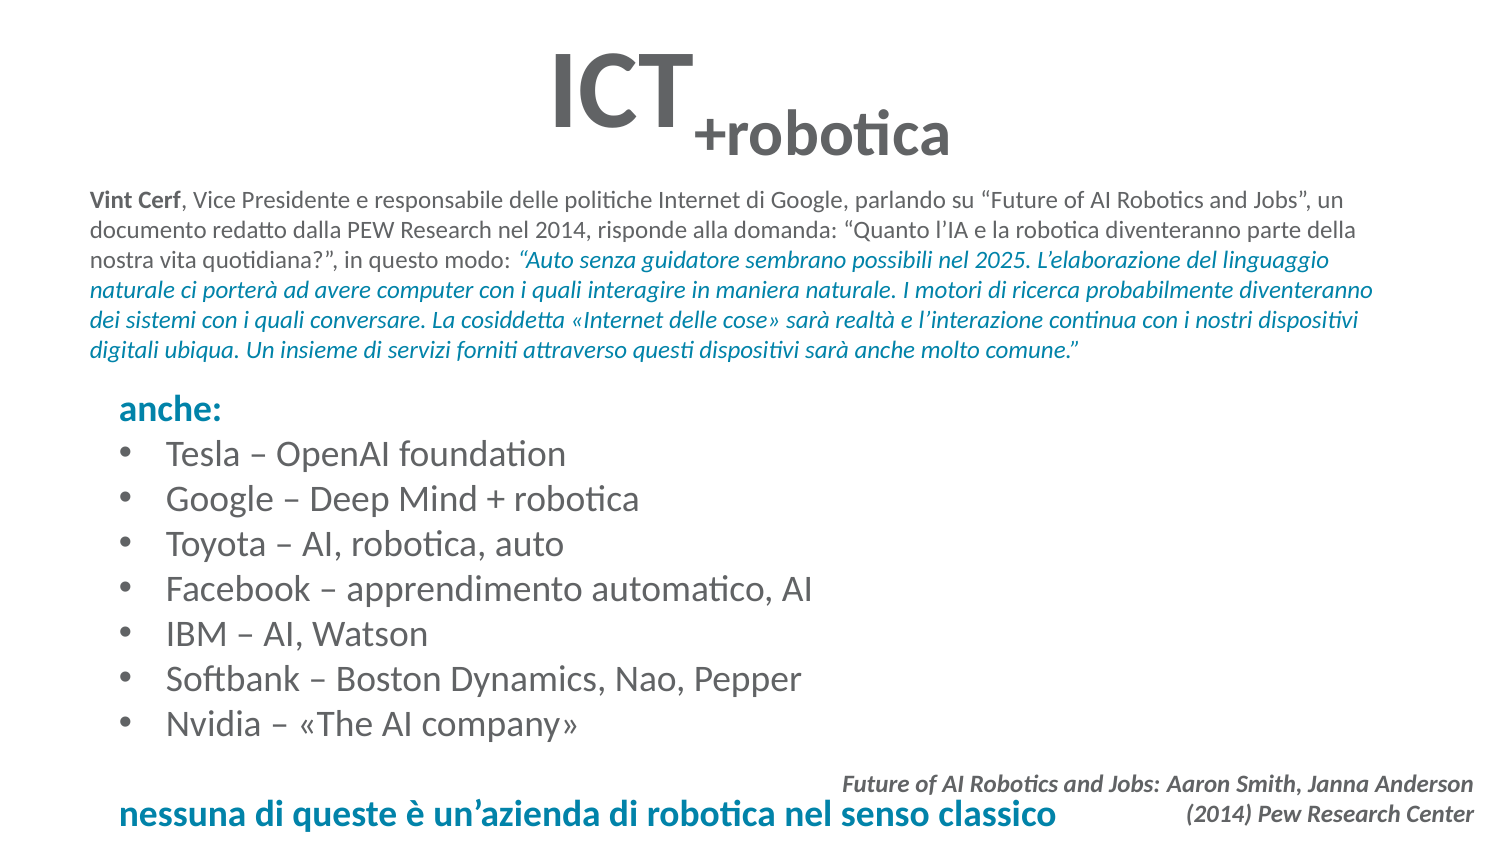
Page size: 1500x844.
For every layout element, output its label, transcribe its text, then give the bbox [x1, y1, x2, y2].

list Vint Cerf, Vice Presidente e responsabile delle politiche Internet di Google, parlando su “Future of AI Robotics and Jobs”, un documento redatto dalla PEW Research nel 2014, risponde alla domanda: “Quanto l’IA e la robotica diventeranno parte della nostra vita quotidiana?”, in questo modo: “Auto senza guidatore sembrano possibili nel 2025. L’elaborazione del linguaggio naturale ci porterà ad avere computer con i quali interagire in maniera naturale. I motori di ricerca probabilmente diventeranno dei sistemi con i quali conversare. La cosiddetta «Internet delle cose» sarà realtà e l’interazione continua con i nostri dispositivi digitali ubiqua. Un insieme di servizi forniti attraverso questi dispositivi sarà anche molto comune.” [75, 176, 1425, 391]
text_box anche: Tesla – OpenAI foundation Google – Deep Mind + robotica Toyota – AI, robotica, auto Facebook – apprendimento automatico, AI IBM – AI, Watson Softbank – Boston Dynamics, Nao, Pepper Nvidia – «The AI company» nessuna di queste è un’azienda di robotica nel senso classico [104, 376, 1074, 842]
text_box Future of AI Robotics and Jobs: Aaron Smith, Janna Anderson (2014) Pew Research Center [1074, 760, 1490, 836]
title ICT+robotica [118, 7, 1382, 124]
